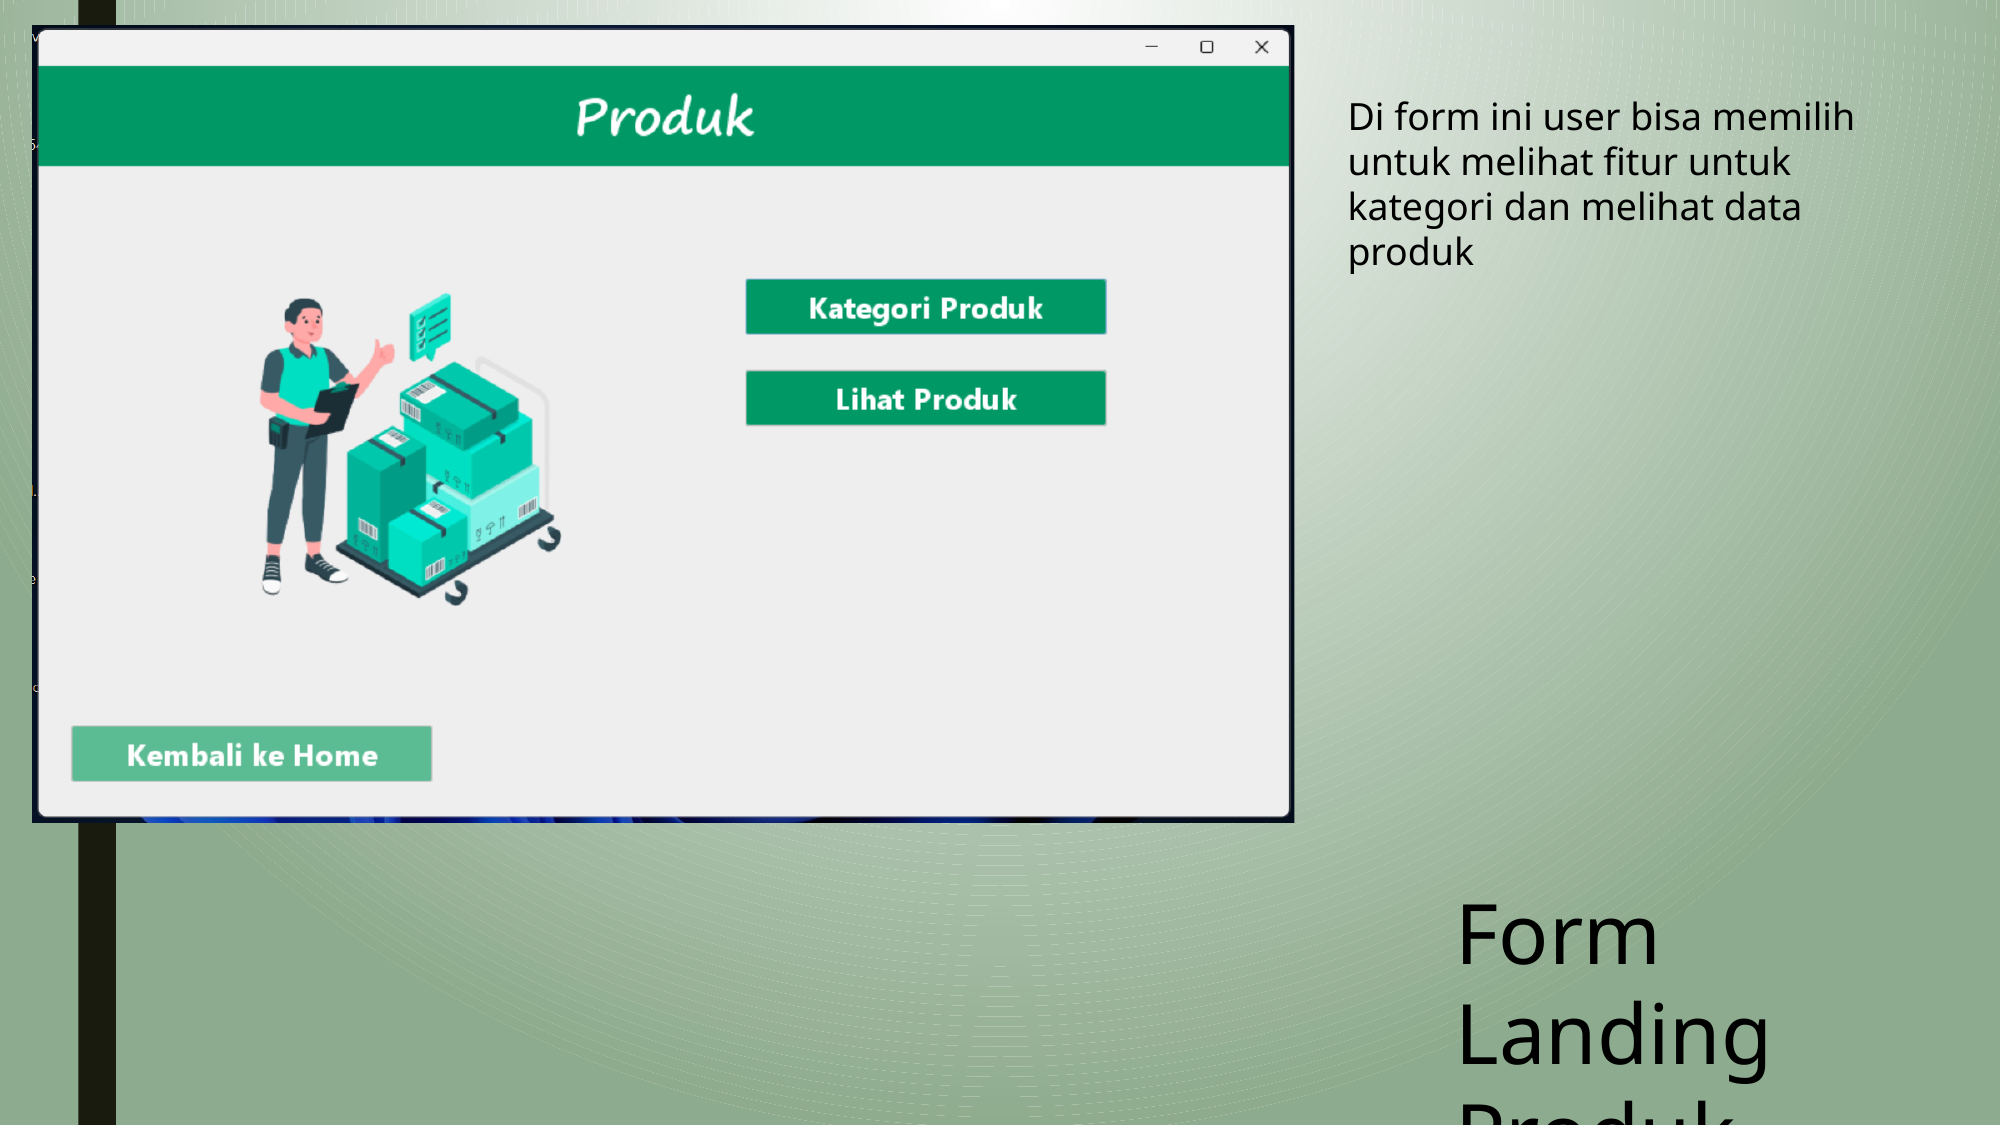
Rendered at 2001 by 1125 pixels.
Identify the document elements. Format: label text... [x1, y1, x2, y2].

text_box Di form ini user bisa memilih untuk melihat fitur untuk kategori dan melihat data produk [1332, 85, 1952, 281]
picture [31, 25, 1295, 823]
text_box Form Landing Produk [1440, 873, 1967, 1125]
